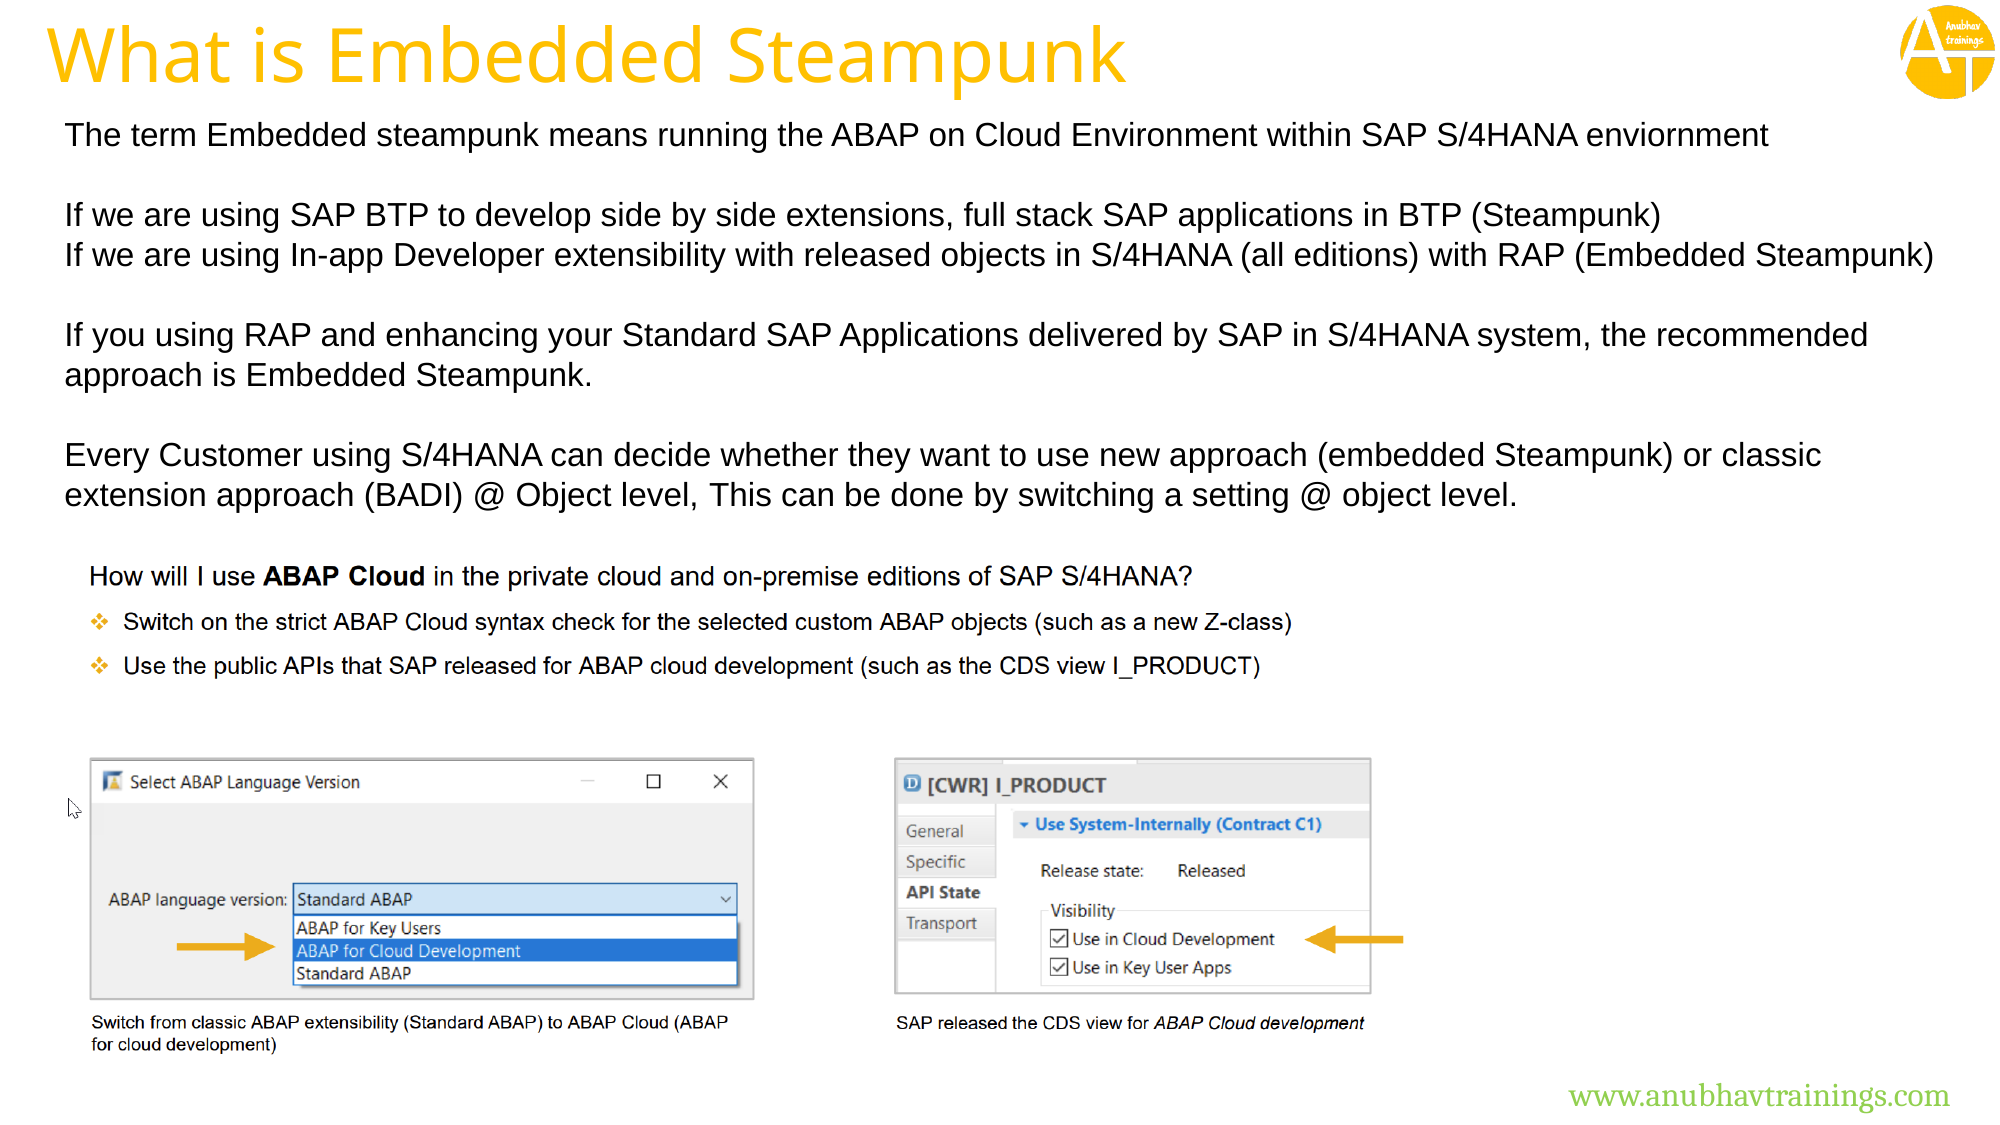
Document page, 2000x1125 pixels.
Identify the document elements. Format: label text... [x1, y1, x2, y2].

text_box The term Embedded steampunk means running the ABAP on Cloud Environment within SAP S/4HANA enviornment If we are using SAP BTP to develop side by side extensions, full stack SAP applications in BTP (Steampunk) If we are using In-app Developer extensibility with released objects in S/4HANA (all editions) with RAP (Embedded Steampunk) If you using RAP and enhancing your Standard SAP Applications delivered by SAP in S/4HANA system, the recommended approach is Embedded Steampunk. Every Customer using S/4HANA can decide whether they want to use new approach (embedded Steampunk) or classic extension approach (BADI) @ Object level, This can be done by switching a setting @ object level. [49, 106, 1969, 520]
picture [1891, 0, 2000, 107]
picture [60, 535, 1464, 1105]
text_box What is Embedded Steampunk [31, 0, 1874, 105]
text_box www.anubhavtrainings.com [1554, 1065, 2000, 1121]
